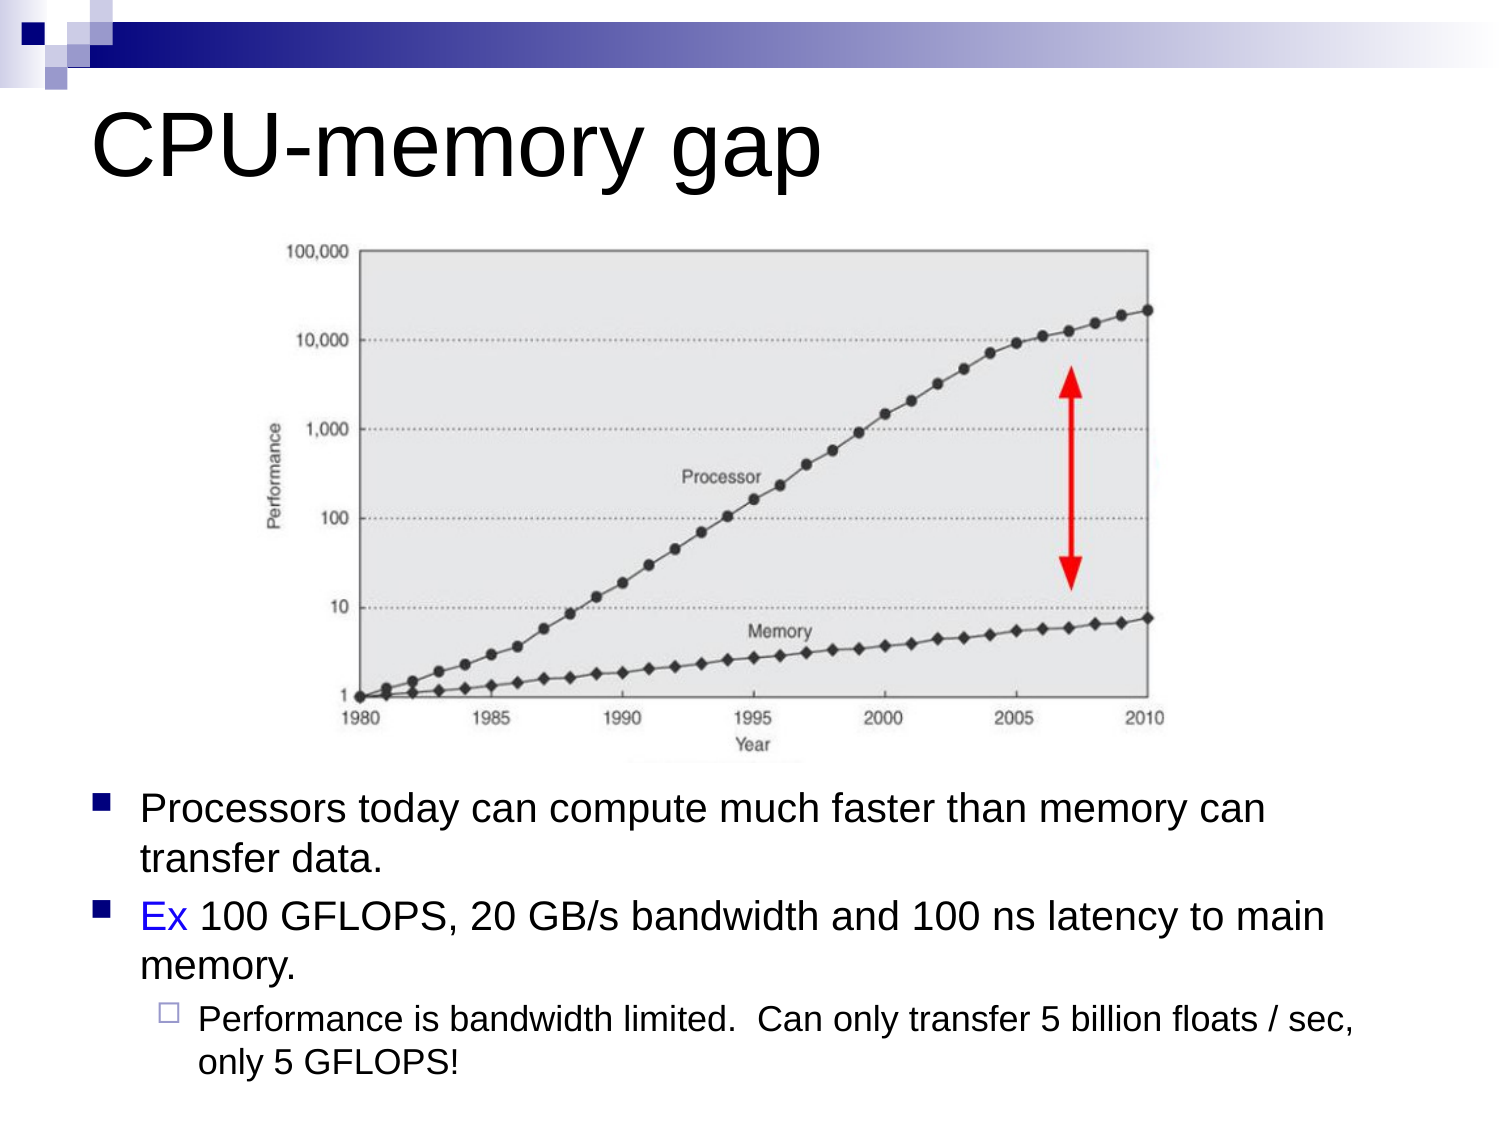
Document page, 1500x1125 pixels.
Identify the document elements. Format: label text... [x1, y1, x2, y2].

title CPU-memory gap [75, 75, 1425, 205]
list Processors today can compute much faster than memory can transfer data. Ex 100 GFLOPS, 20 GB/s bandwidth and 100 ns latency to main memory. Performance is bandwidth limited. Can only transfer 5 billion floats / sec, only 5 GFLOPS! [75, 773, 1425, 1093]
picture [256, 192, 1173, 764]
